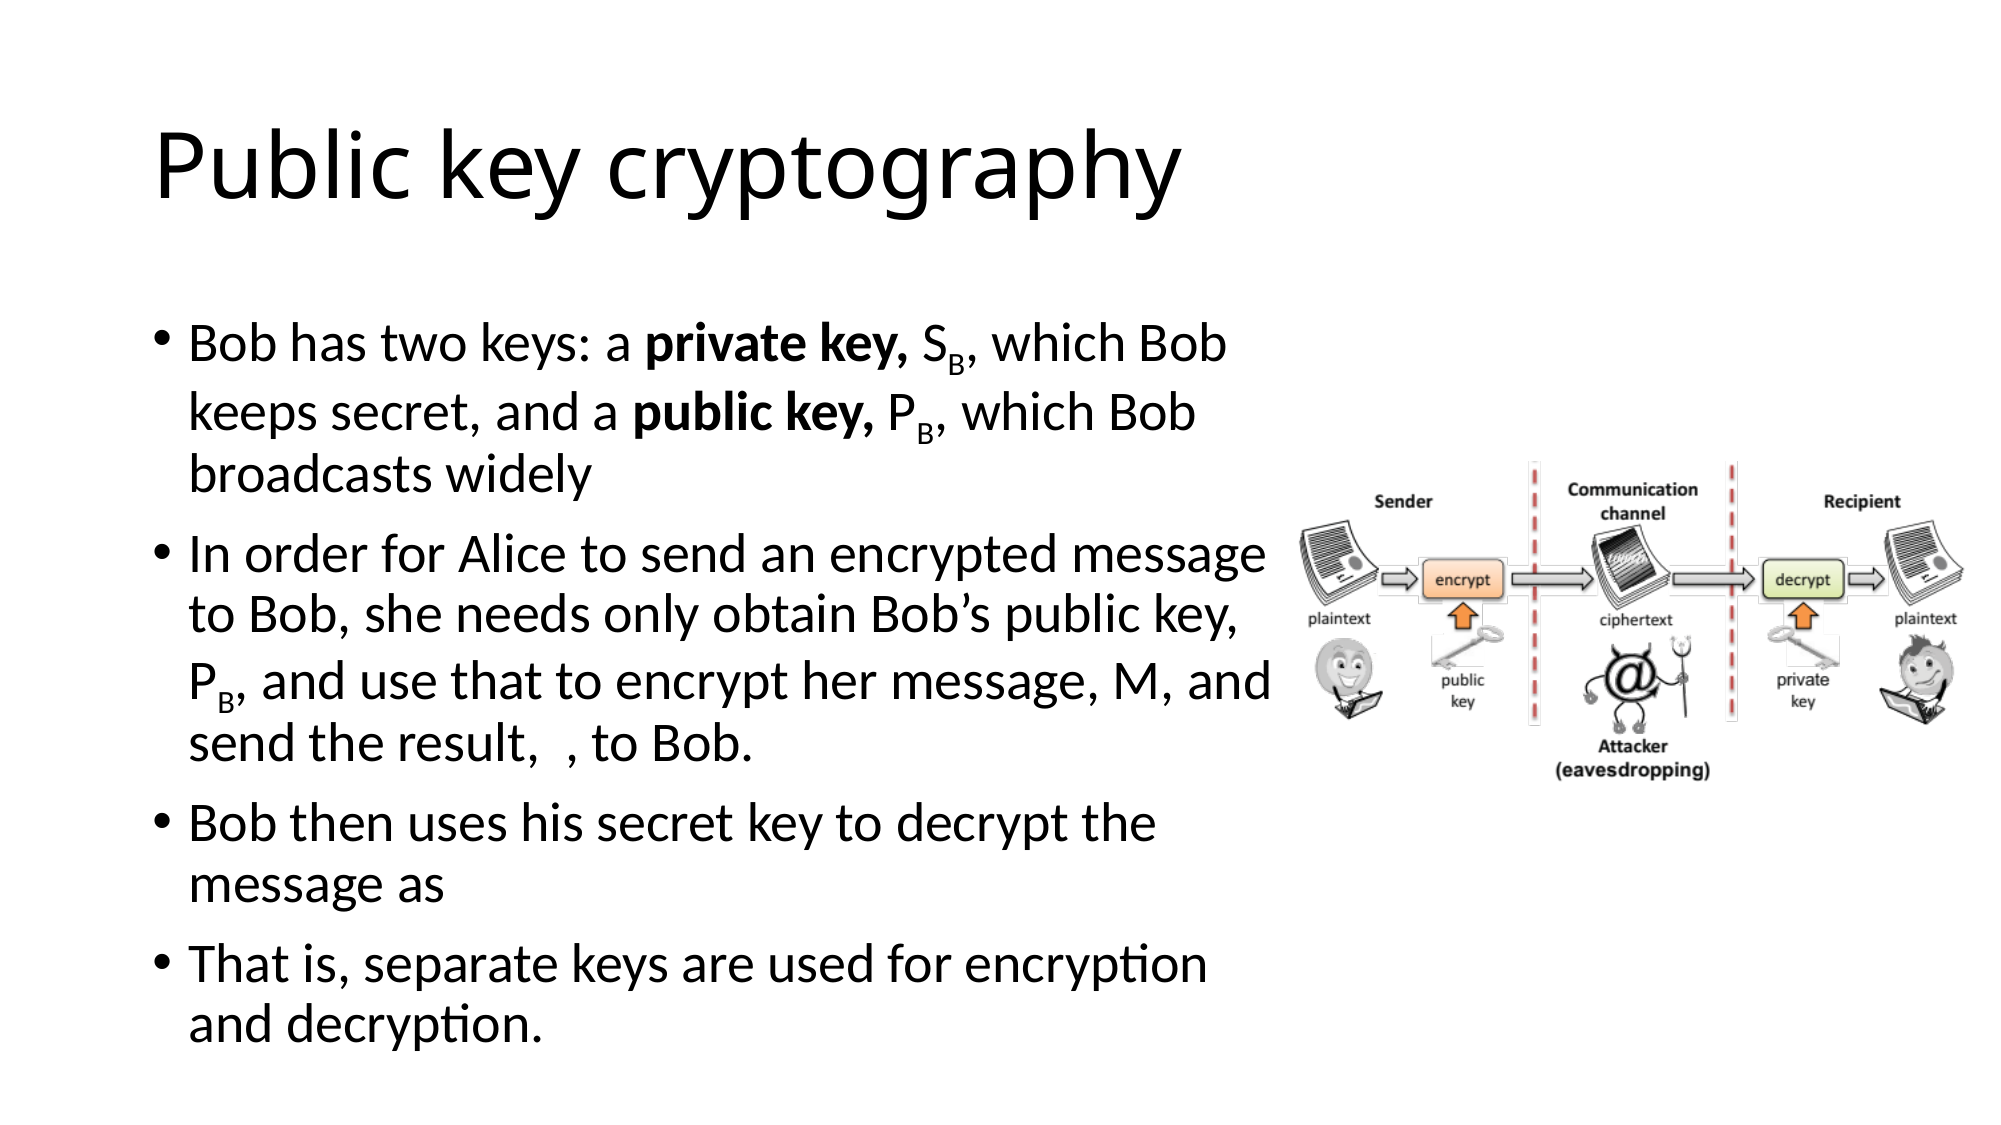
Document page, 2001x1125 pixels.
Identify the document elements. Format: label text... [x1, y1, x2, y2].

title Public key cryptography [137, 59, 1863, 278]
picture [1266, 461, 1979, 792]
